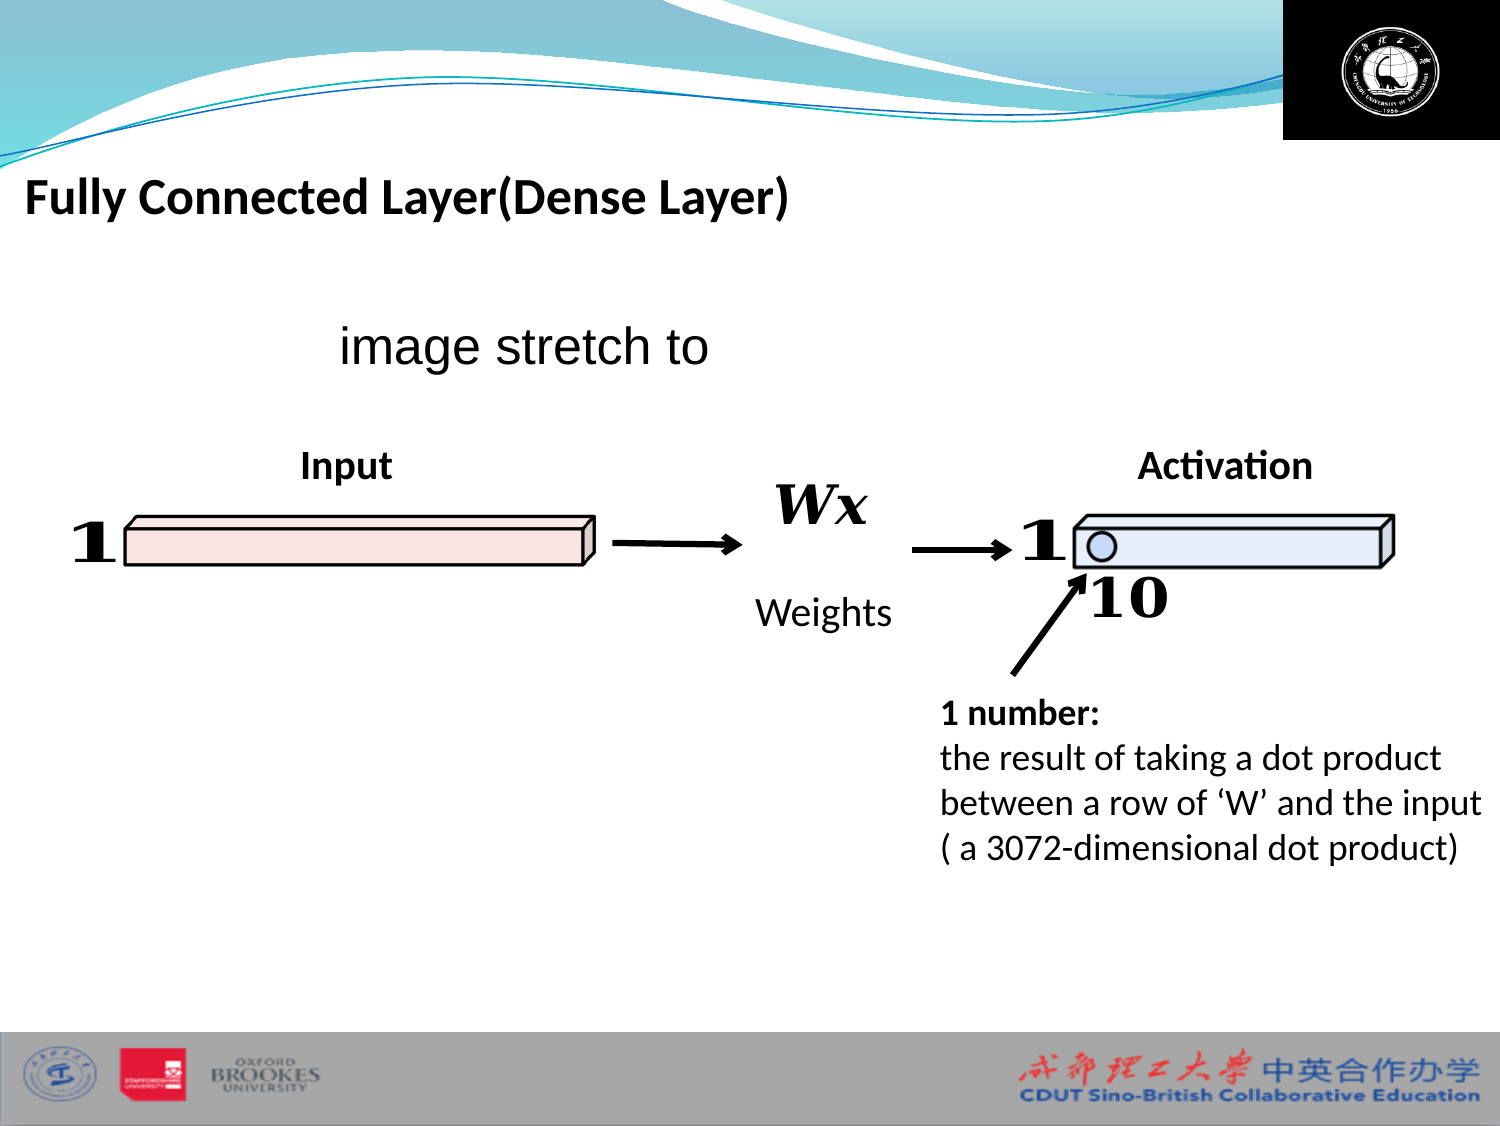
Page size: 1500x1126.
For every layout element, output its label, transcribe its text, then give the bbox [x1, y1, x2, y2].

text_box Input [300, 437, 400, 499]
text_box 1 number: the result of taking a dot product between a row of ‘W’ and the input ( a 3072-dimensional dot product) [939, 687, 1493, 901]
picture [1057, 494, 1413, 577]
text_box Weights [755, 585, 902, 648]
picture [0, 1031, 1500, 1126]
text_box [1012, 572, 1087, 676]
text_box Fully Connected Layer(Dense Layer) [24, 162, 813, 226]
picture [1283, 0, 1500, 140]
text_box Activation [1137, 437, 1325, 493]
picture [106, 499, 613, 576]
